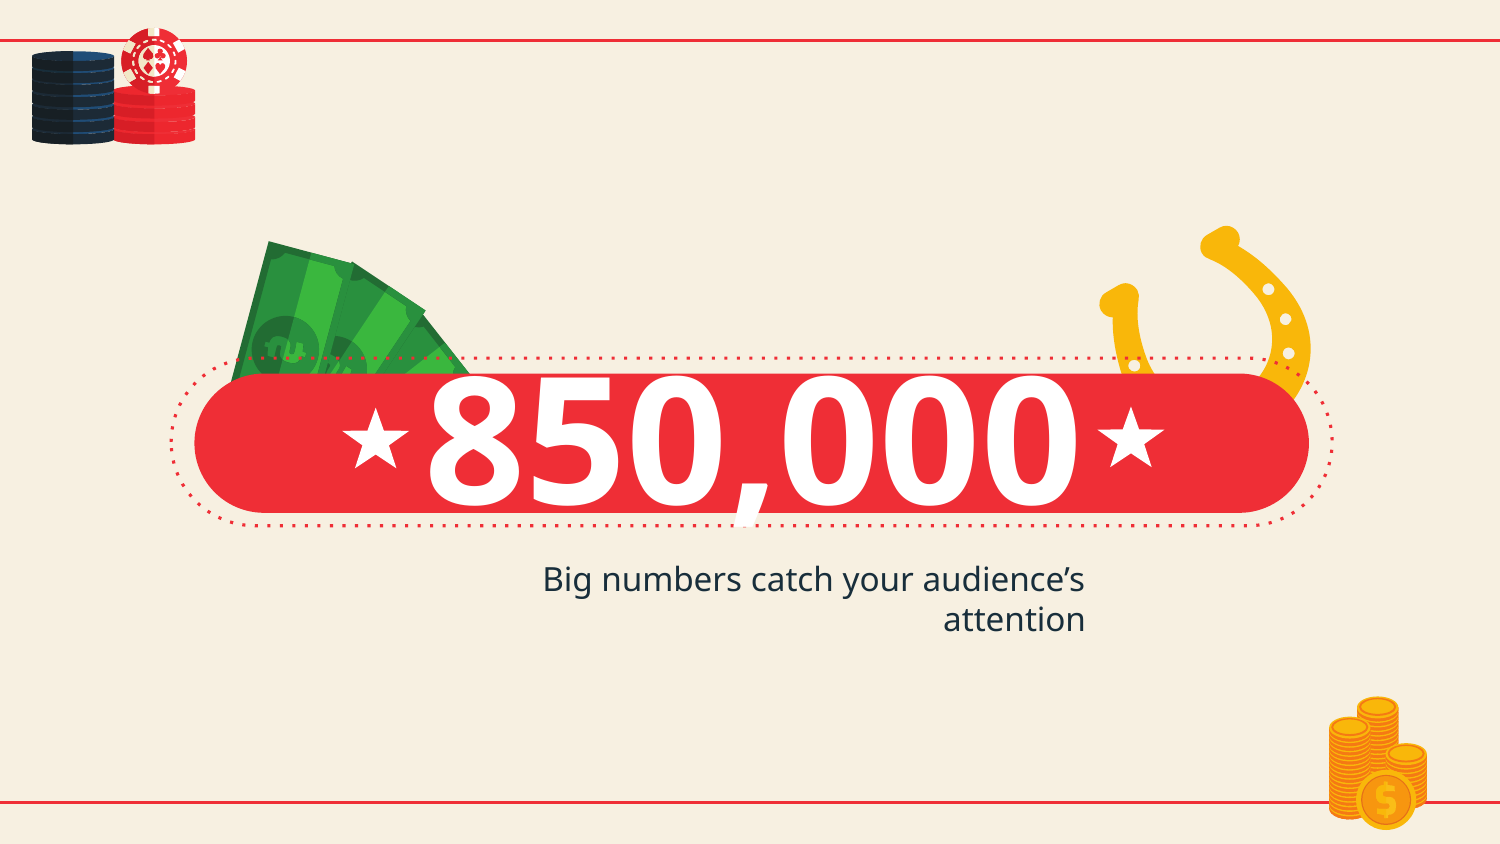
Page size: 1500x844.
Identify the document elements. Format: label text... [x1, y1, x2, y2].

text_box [31, 27, 196, 145]
text_box [1200, 225, 1311, 379]
text_box [194, 386, 224, 501]
title 850,000 [403, 349, 1103, 518]
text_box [1328, 696, 1428, 831]
text_box [171, 358, 1333, 526]
list Big numbers catch your audience’s attention [402, 542, 1102, 622]
text_box [1103, 373, 1309, 513]
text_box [229, 269, 471, 502]
text_box [1103, 406, 1165, 468]
text_box [1099, 283, 1147, 358]
